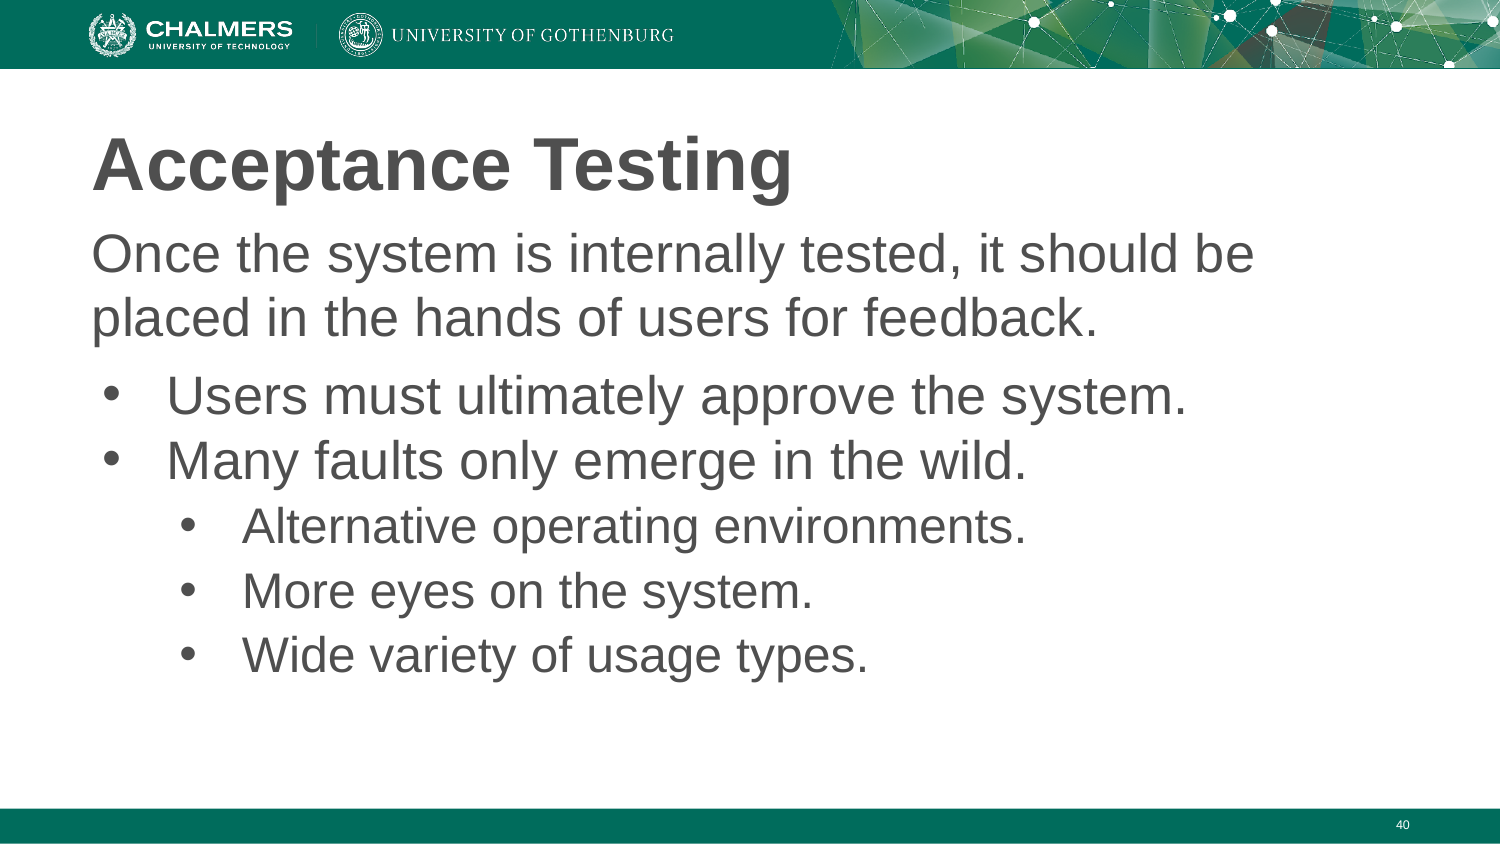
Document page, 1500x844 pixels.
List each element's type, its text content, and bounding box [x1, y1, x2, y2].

slide_number ‹#› [1074, 809, 1425, 844]
title Acceptance Testing [76, 100, 1425, 210]
list Once the system is internally tested, it should be placed in the hands of users for feedback. Users must ultimately approve the system. Many faults only emerge in the wild. Alternative operating environments. More eyes on the system. Wide variety of usage types. [76, 210, 1425, 782]
picture [759, 0, 1500, 68]
picture [64, 0, 696, 85]
